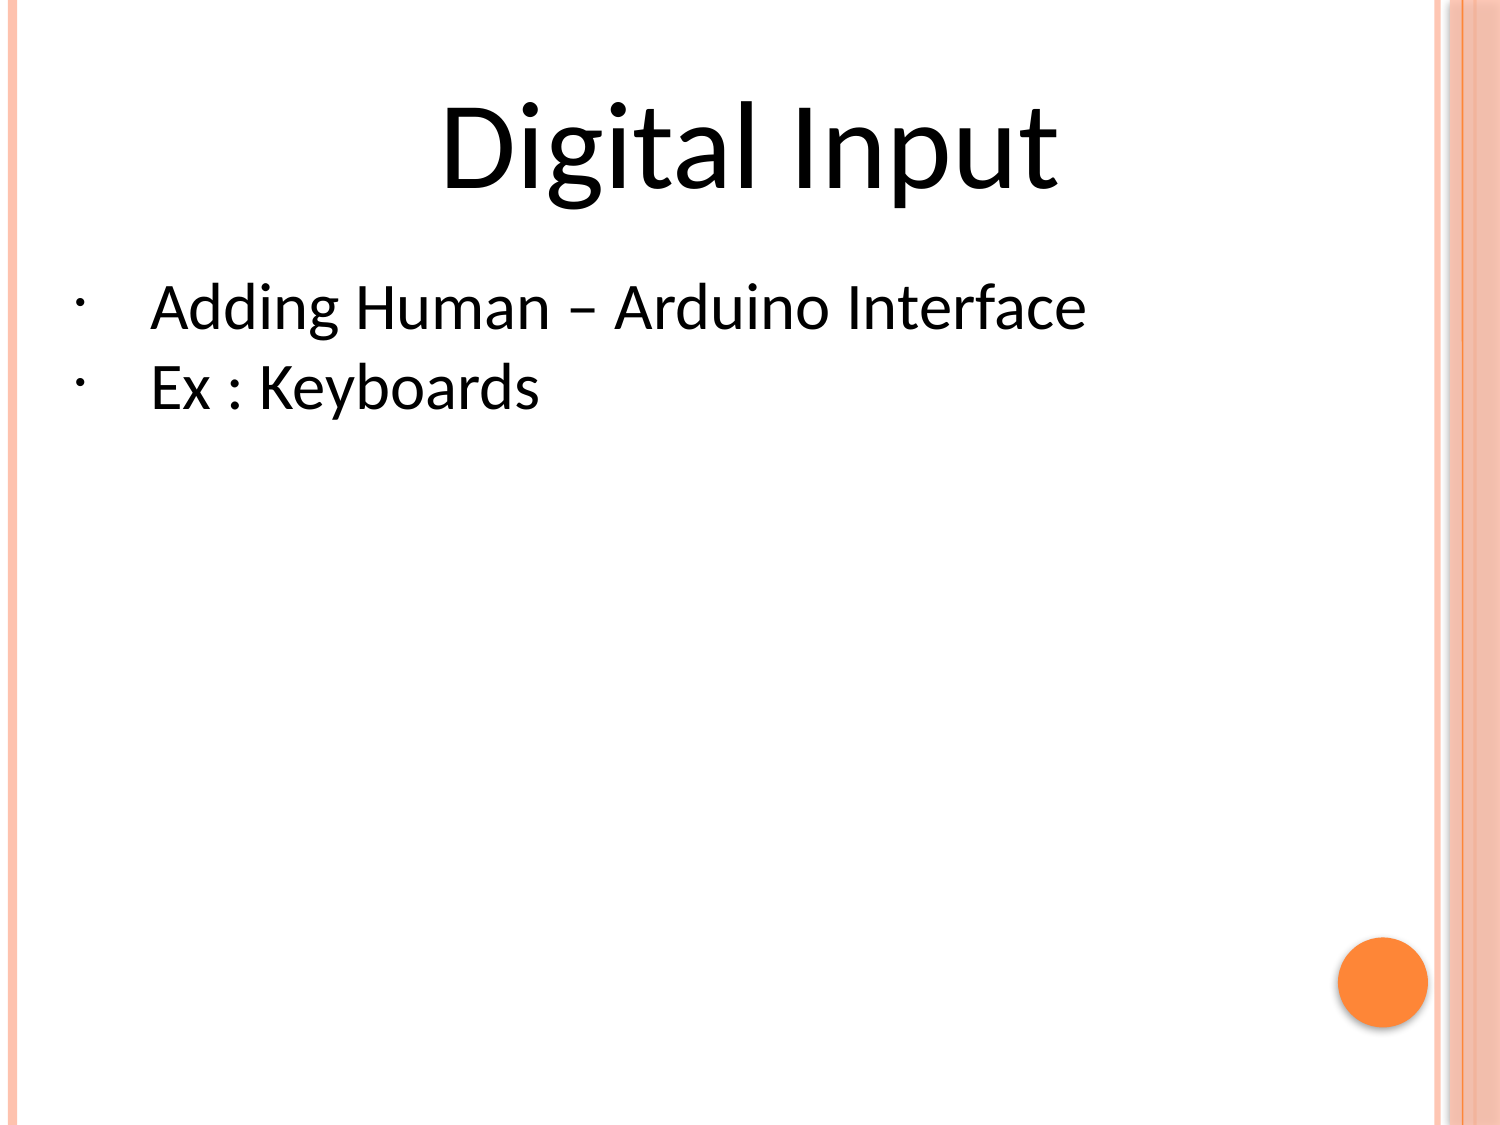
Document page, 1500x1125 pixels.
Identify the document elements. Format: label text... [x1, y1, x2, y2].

text_box Digital Input [75, 45, 1425, 233]
text_box Adding Human – Arduino Interface Ex : Keyboards [75, 262, 1425, 1005]
